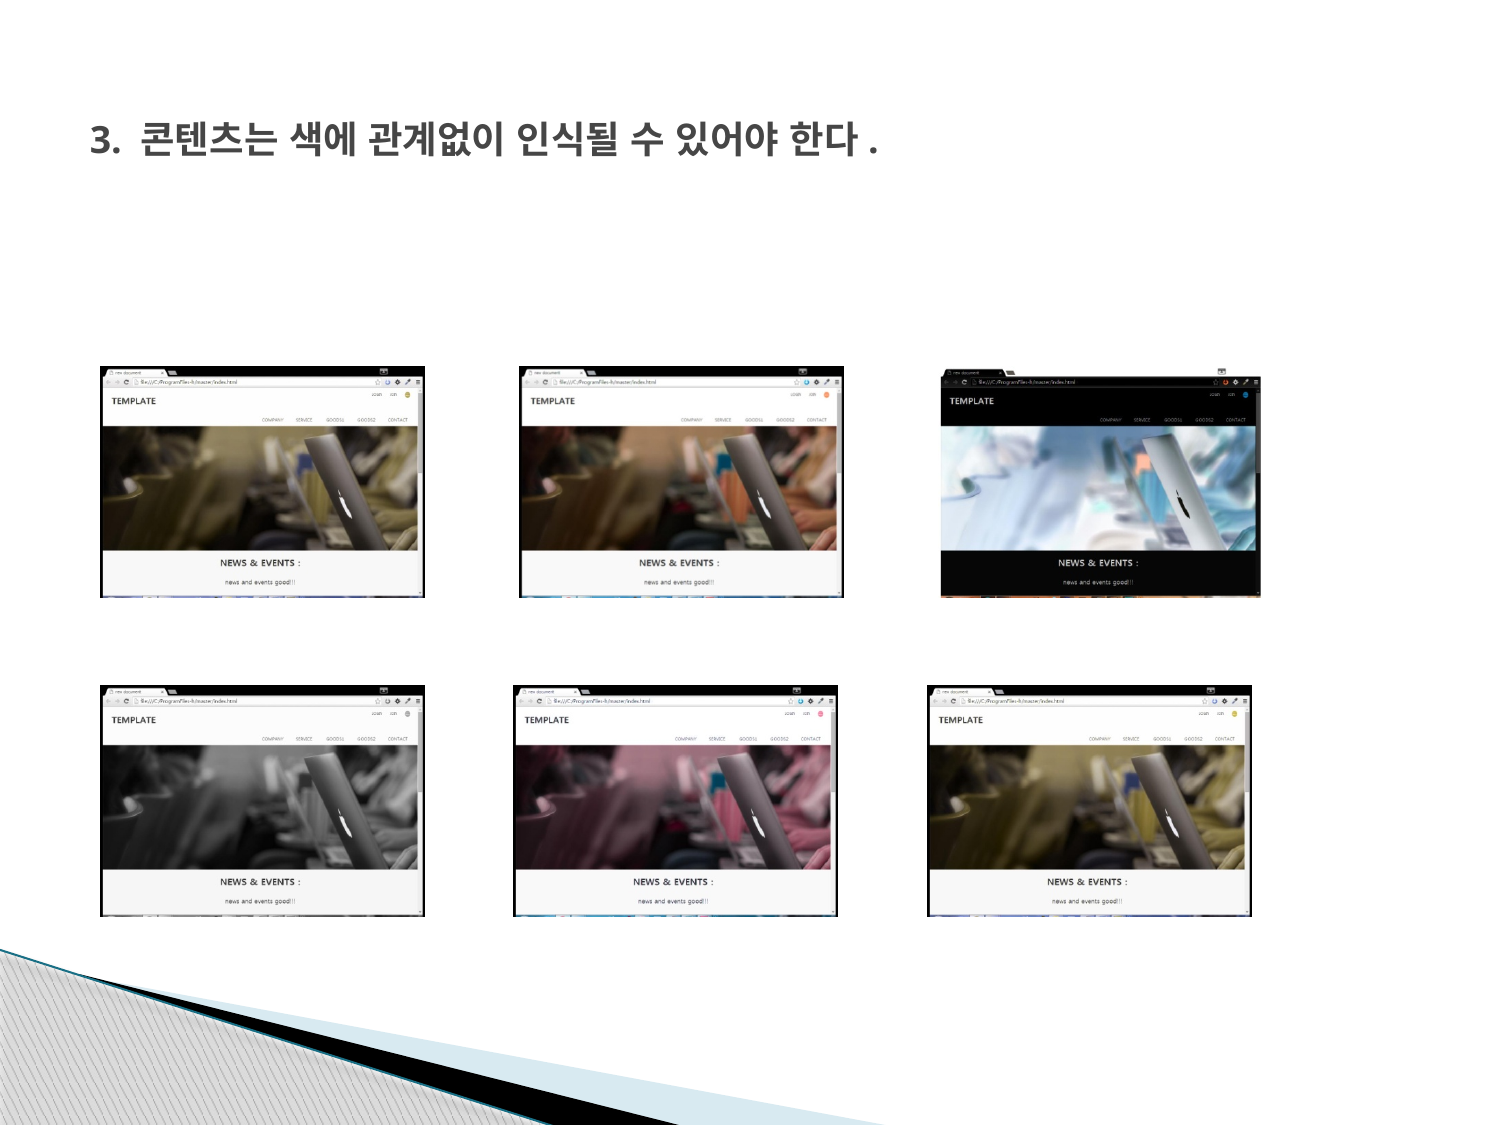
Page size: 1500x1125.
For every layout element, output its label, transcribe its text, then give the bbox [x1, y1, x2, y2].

picture [100, 365, 425, 599]
picture [938, 365, 1264, 599]
picture [926, 684, 1252, 918]
picture [519, 365, 844, 599]
picture [513, 684, 838, 918]
title 3. 콘텐츠는 색에 관계없이 인식될 수 있어야 한다. [75, 45, 1425, 233]
picture [100, 684, 425, 918]
